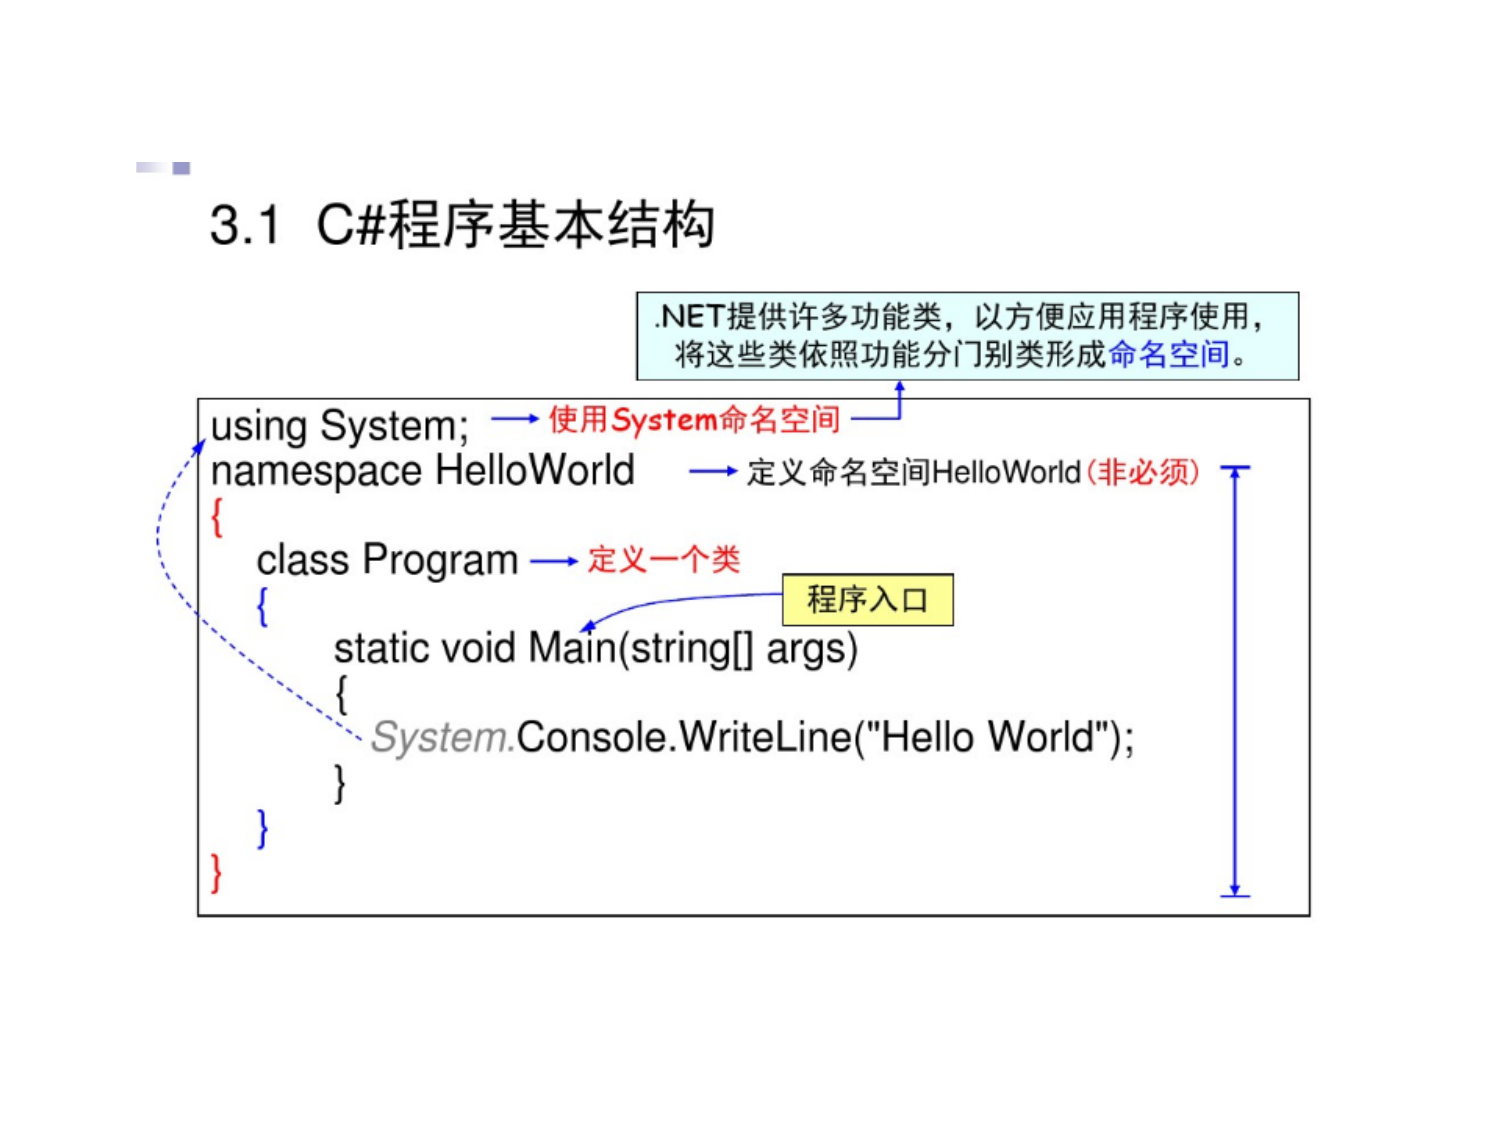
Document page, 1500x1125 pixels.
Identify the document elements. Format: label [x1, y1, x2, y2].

picture [135, 162, 1364, 963]
